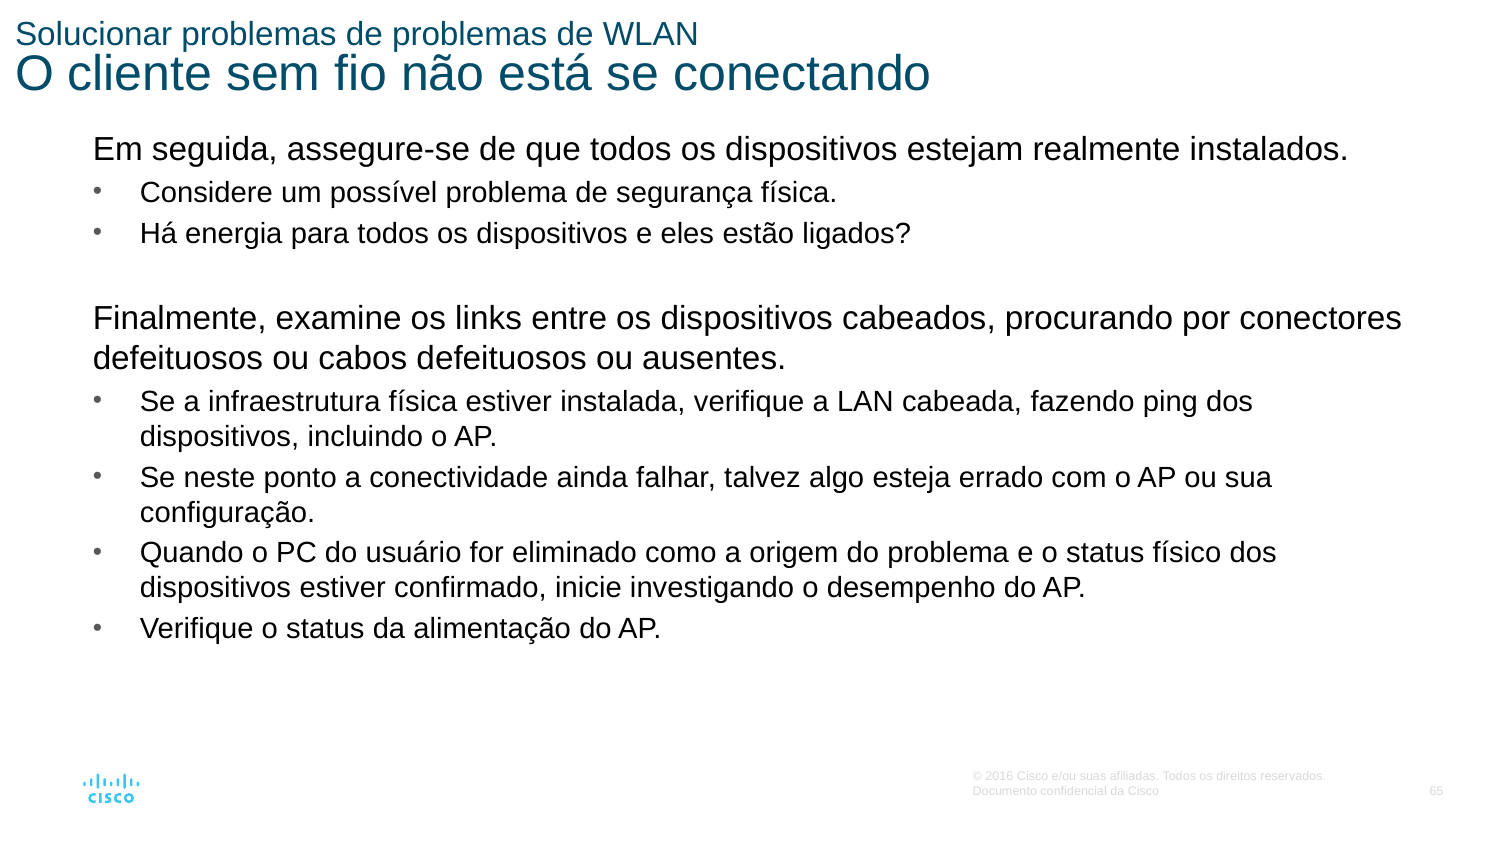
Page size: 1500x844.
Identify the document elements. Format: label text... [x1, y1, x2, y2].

list Em seguida, assegure-se de que todos os dispositivos estejam realmente instalados. Considere um possível problema de segurança física. Há energia para todos os dispositivos e eles estão ligados? Finalmente, examine os links entre os dispositivos cabeados, procurando por conectores defeituosos ou cabos defeituosos ou ausentes. Se a infraestrutura física estiver instalada, verifique a LAN cabeada, fazendo ping dos dispositivos, incluindo o AP. Se neste ponto a conectividade ainda falhar, talvez algo esteja errado com o AP ou sua configuração. Quando o PC do usuário for eliminado como a origem do problema e o status físico dos dispositivos estiver confirmado, inicie investigando o desempenho do AP. Verifique o status da alimentação do AP. [77, 120, 1437, 726]
title Solucionar problemas de problemas de WLAN O cliente sem fio não está se conectando [0, 0, 1369, 121]
